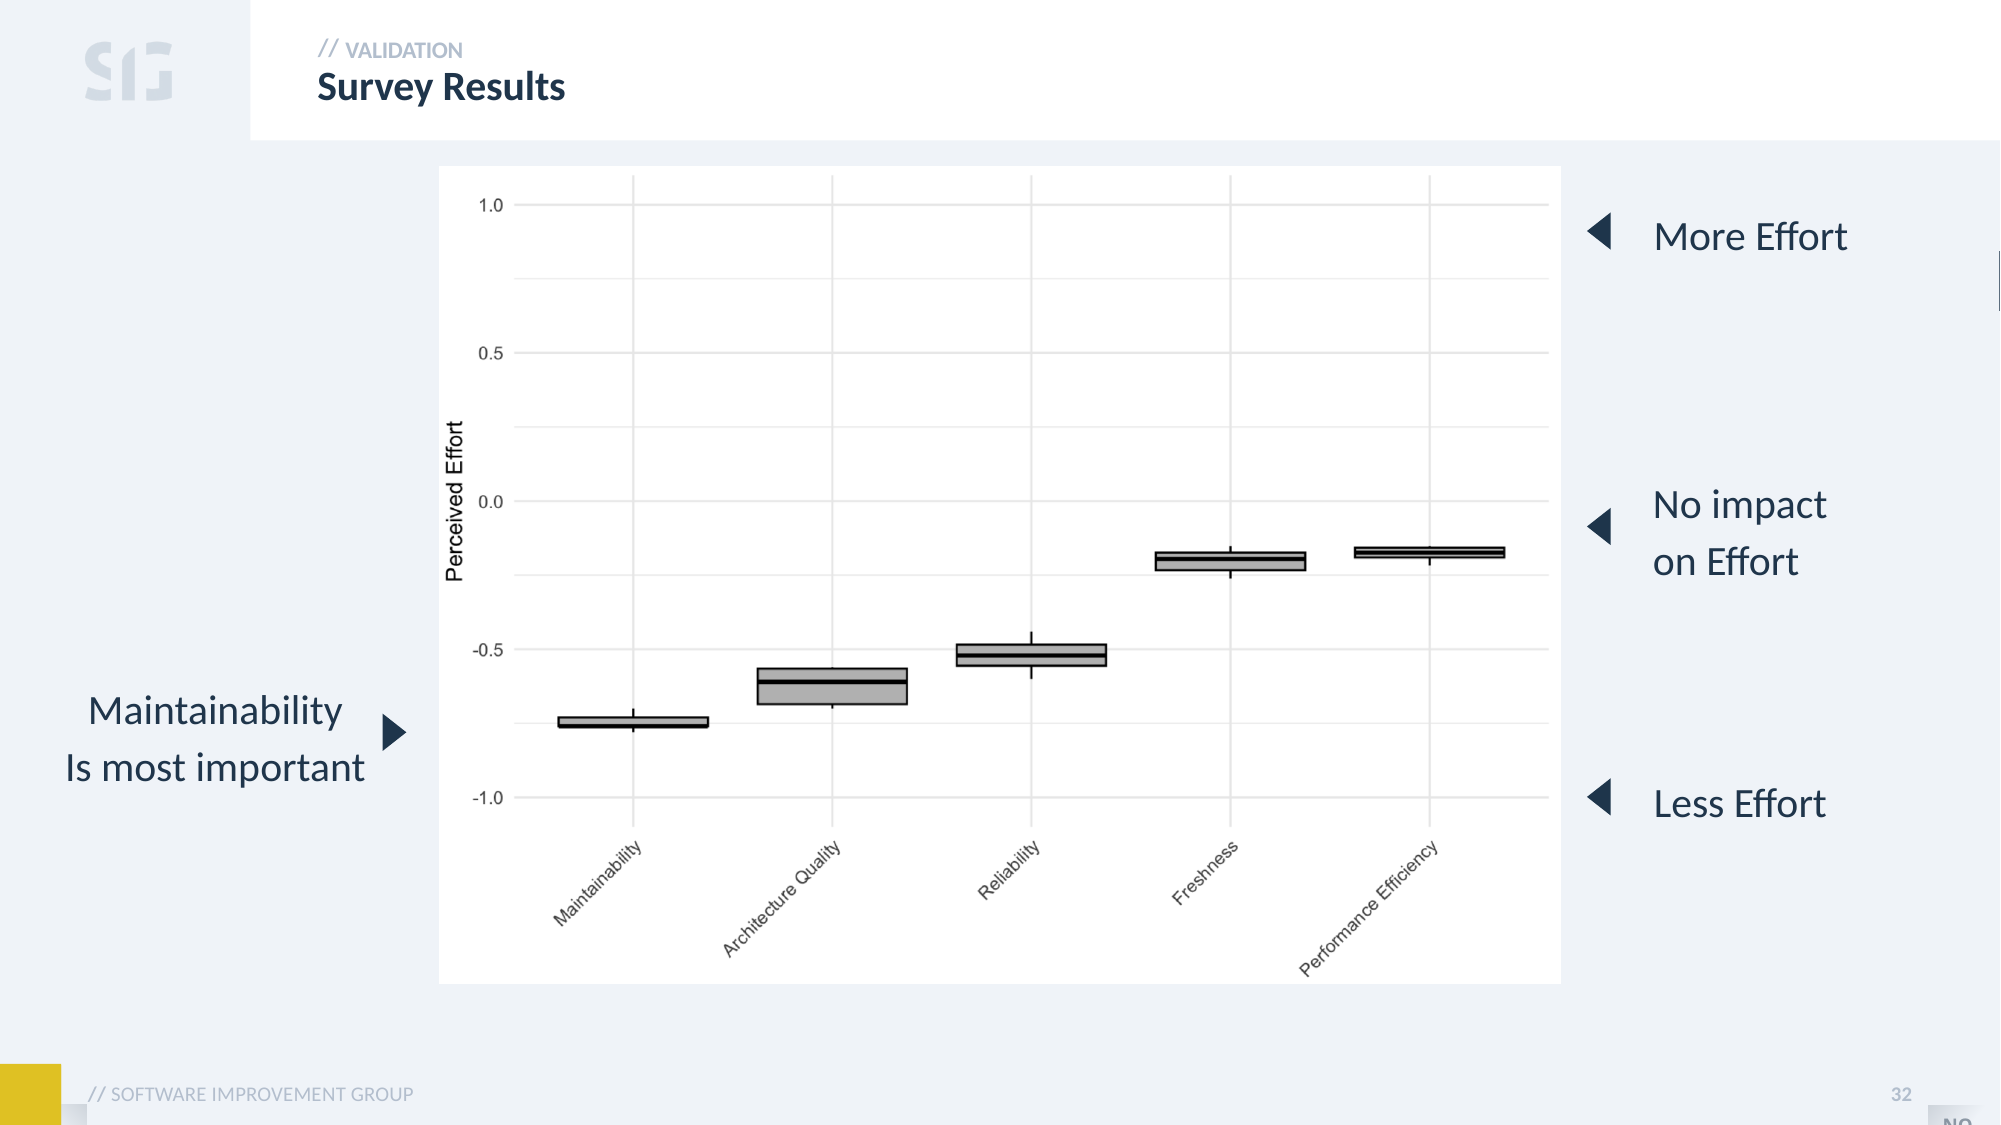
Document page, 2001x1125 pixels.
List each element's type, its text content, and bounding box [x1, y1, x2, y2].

text_box [1585, 776, 1612, 818]
text_box No impact on Effort [1638, 463, 1853, 592]
title Survey Results [317, 64, 1927, 111]
text_box Less Effort [1638, 762, 1842, 834]
text_box [1585, 505, 1612, 548]
text_box More Effort [1638, 194, 1864, 266]
text_box Maintainability Is most important [50, 669, 381, 797]
list Validation [345, 27, 1927, 64]
text_box [1585, 210, 1612, 252]
picture [439, 166, 1561, 984]
slide_number 32 [1885, 1074, 1927, 1114]
text_box [381, 711, 409, 754]
